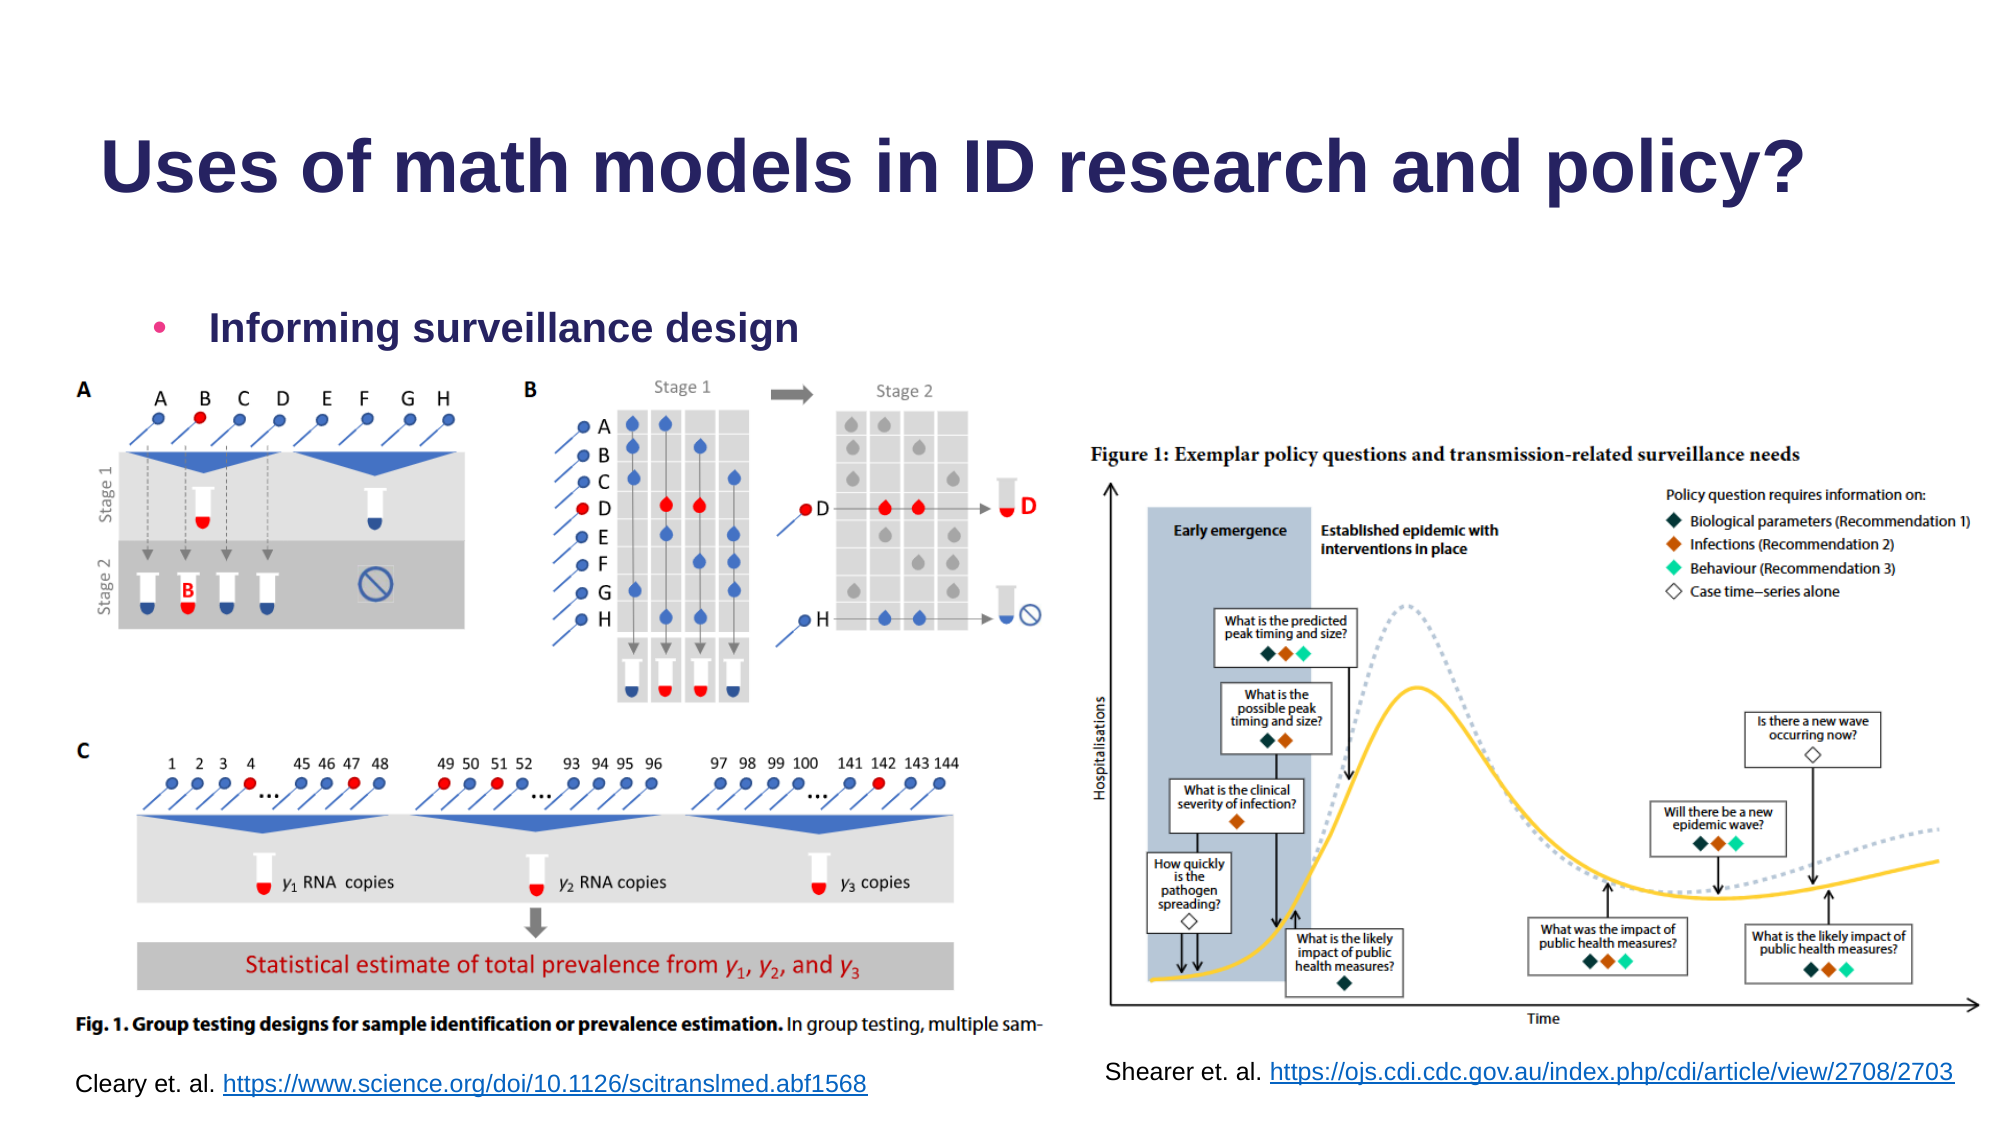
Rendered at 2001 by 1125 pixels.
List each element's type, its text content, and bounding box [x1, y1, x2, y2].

title Uses of math models in ID research and policy? [85, 59, 1943, 278]
text_box Cleary et. al. https://www.science.org/doi/10.1126/scitranslmed.abf1568 [60, 1060, 1308, 1106]
picture [1080, 439, 1986, 1025]
list Informing surveillance design [137, 299, 1863, 1014]
picture [60, 370, 1055, 1036]
text_box Shearer et. al. https://ojs.cdi.cdc.gov.au/index.php/cdi/article/view/2708/2703 [1090, 1048, 1977, 1094]
